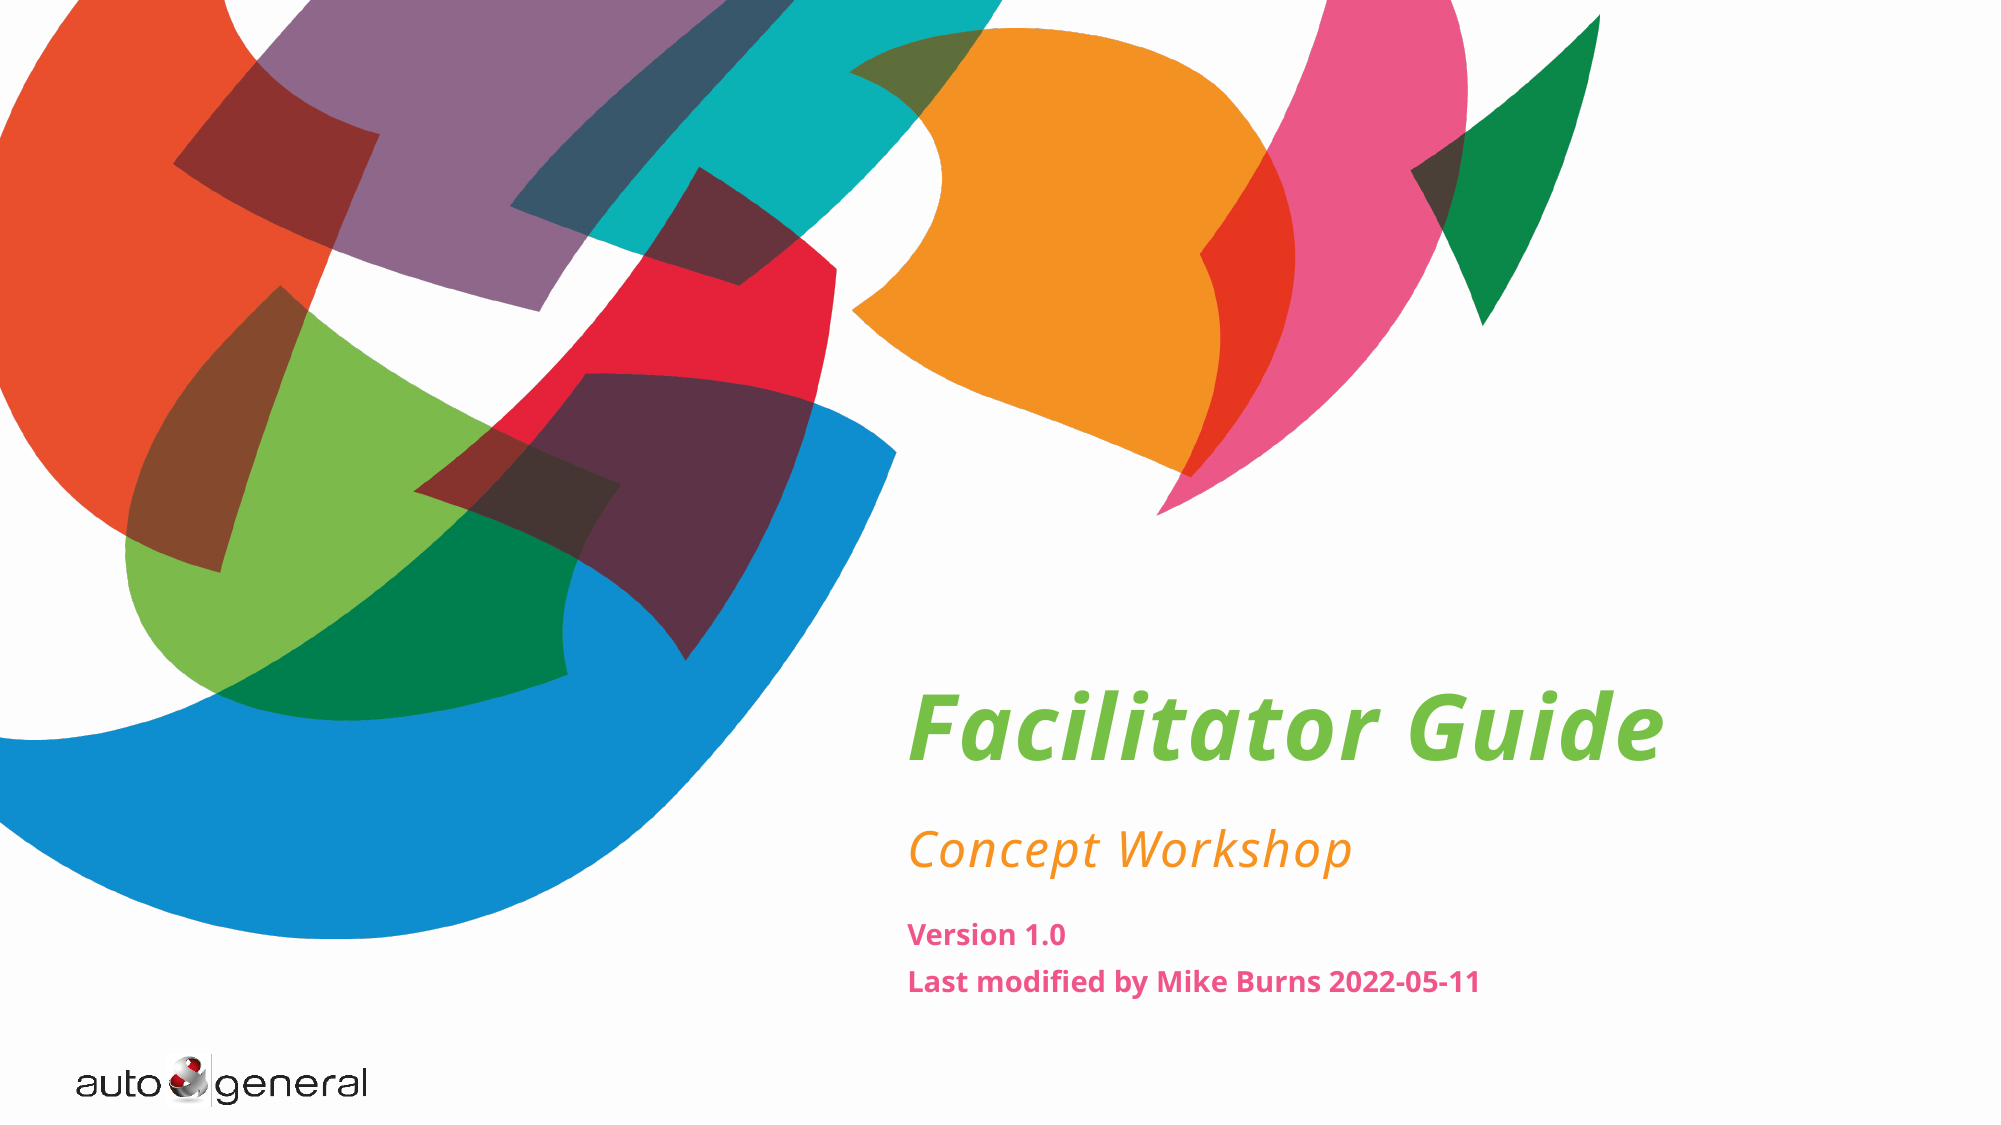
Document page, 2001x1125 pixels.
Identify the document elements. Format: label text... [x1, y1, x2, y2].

title Facilitator Guide [907, 680, 1917, 781]
picture [0, 0, 1600, 939]
subtitle Concept Workshop [907, 817, 1917, 879]
picture [40, 1046, 407, 1114]
list Version 1.0 Last modified by Mike Burns 2022-05-11 [907, 916, 1917, 1022]
picture [0, 824, 293, 939]
